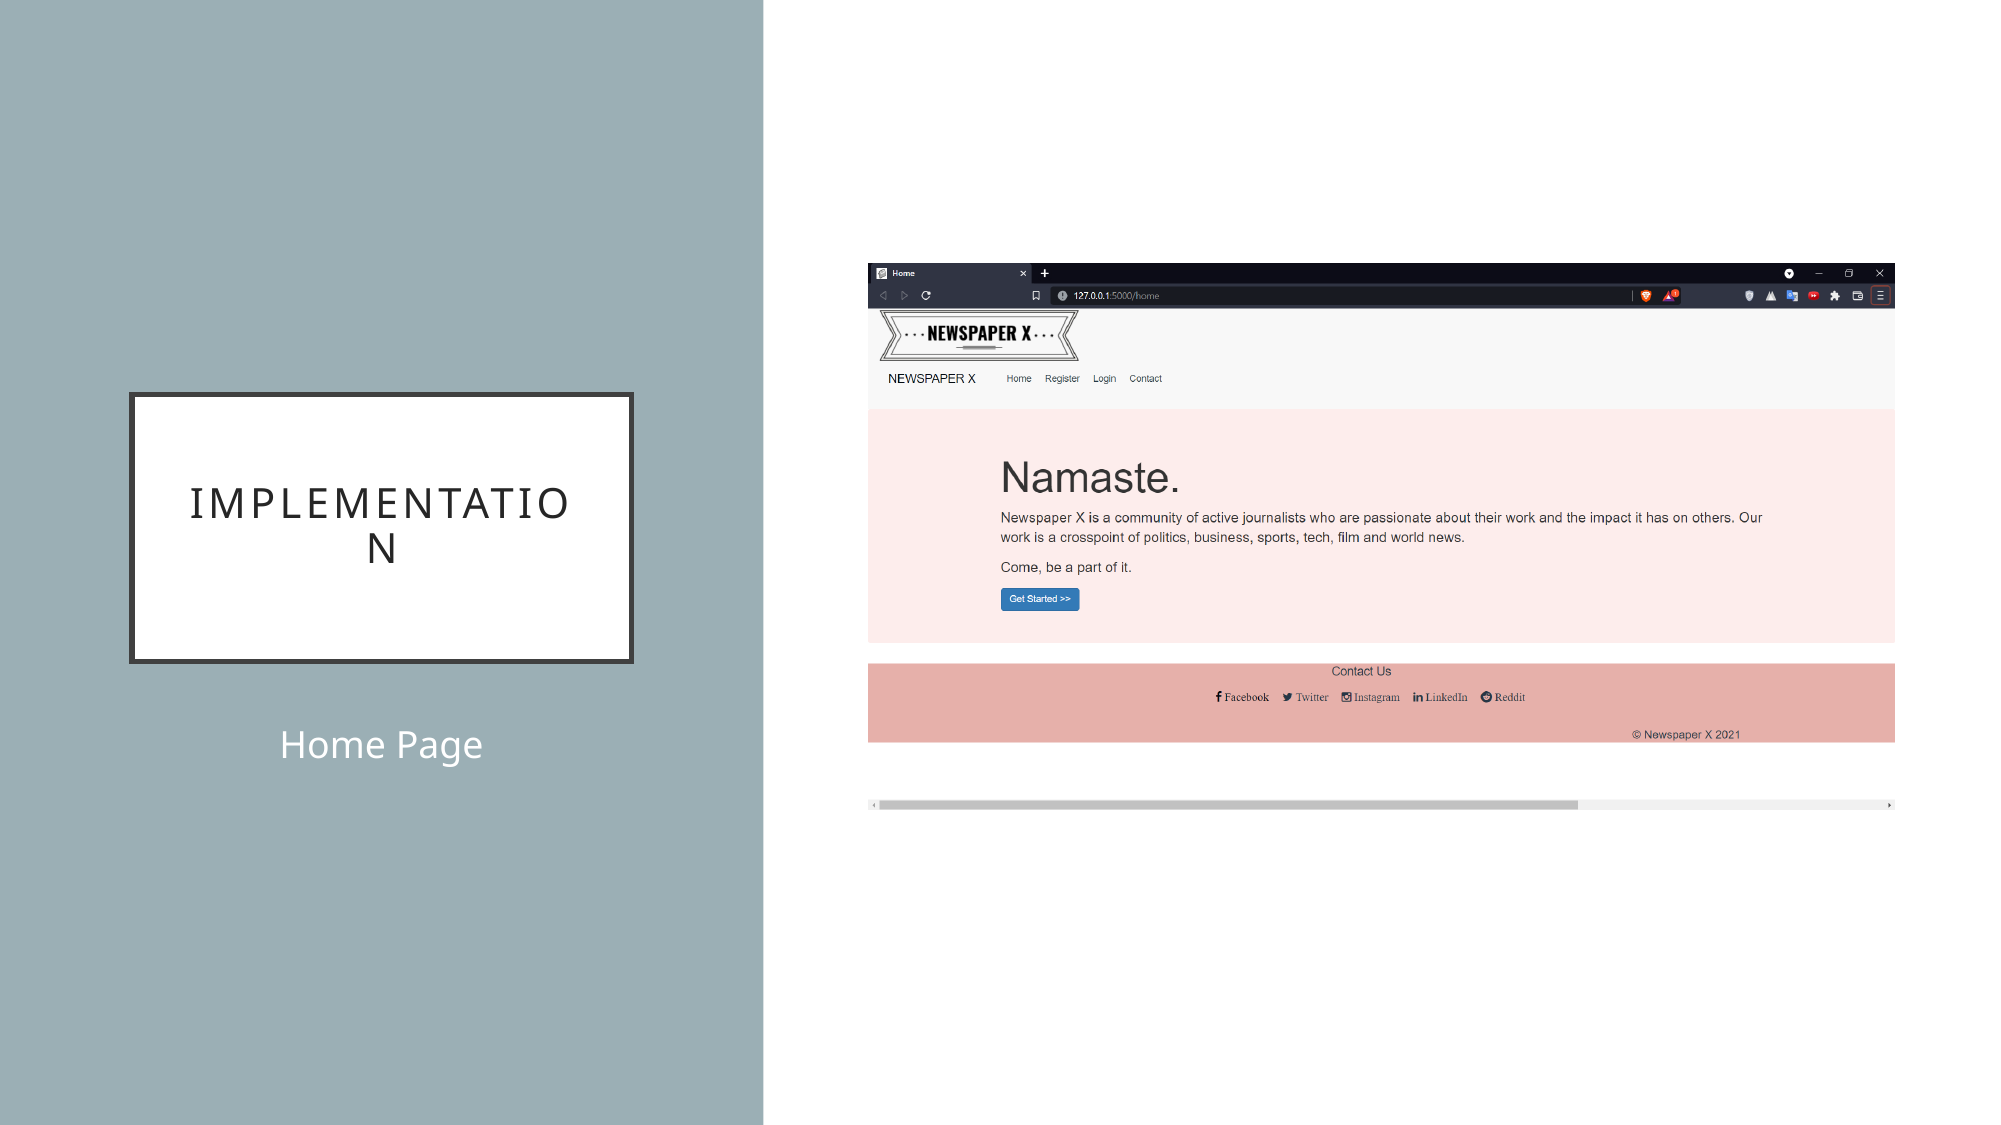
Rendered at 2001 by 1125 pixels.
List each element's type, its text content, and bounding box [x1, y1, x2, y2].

title IMPLEMENTATION [129, 392, 634, 664]
text_box [0, 0, 764, 1125]
picture [868, 263, 1895, 810]
list Home Page [184, 713, 580, 918]
text_box [764, 0, 2000, 1125]
